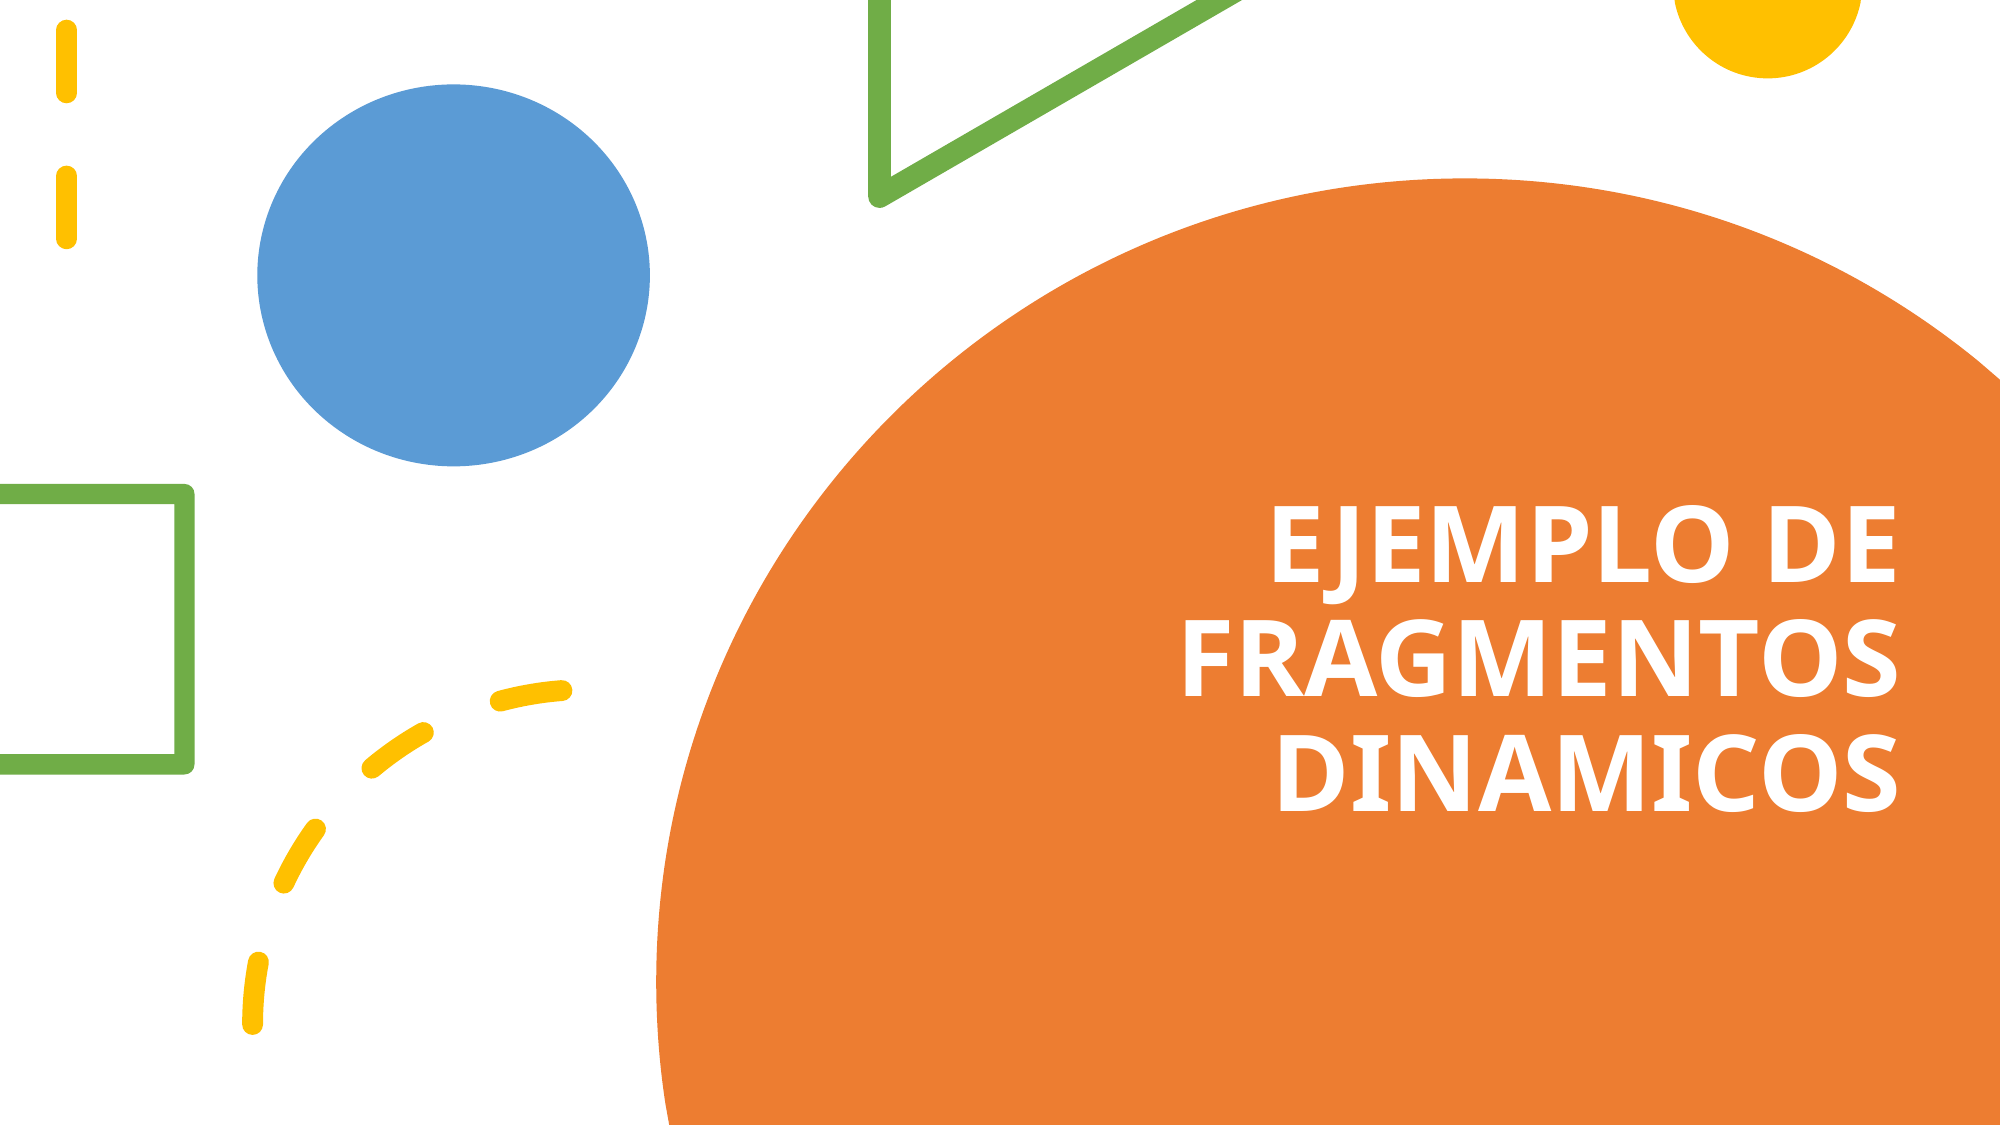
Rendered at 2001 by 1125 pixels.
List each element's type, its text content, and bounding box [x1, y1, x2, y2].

text_box [1673, 0, 1862, 80]
text_box [0, 0, 2000, 1125]
text_box [252, 689, 588, 1026]
text_box [0, 483, 195, 775]
text_box [655, 177, 2000, 1125]
text_box [256, 83, 651, 468]
text_box [868, 0, 1243, 208]
text_box EJEMPLO DE FRAGMENTOS DINAMICOS [835, 450, 1917, 842]
